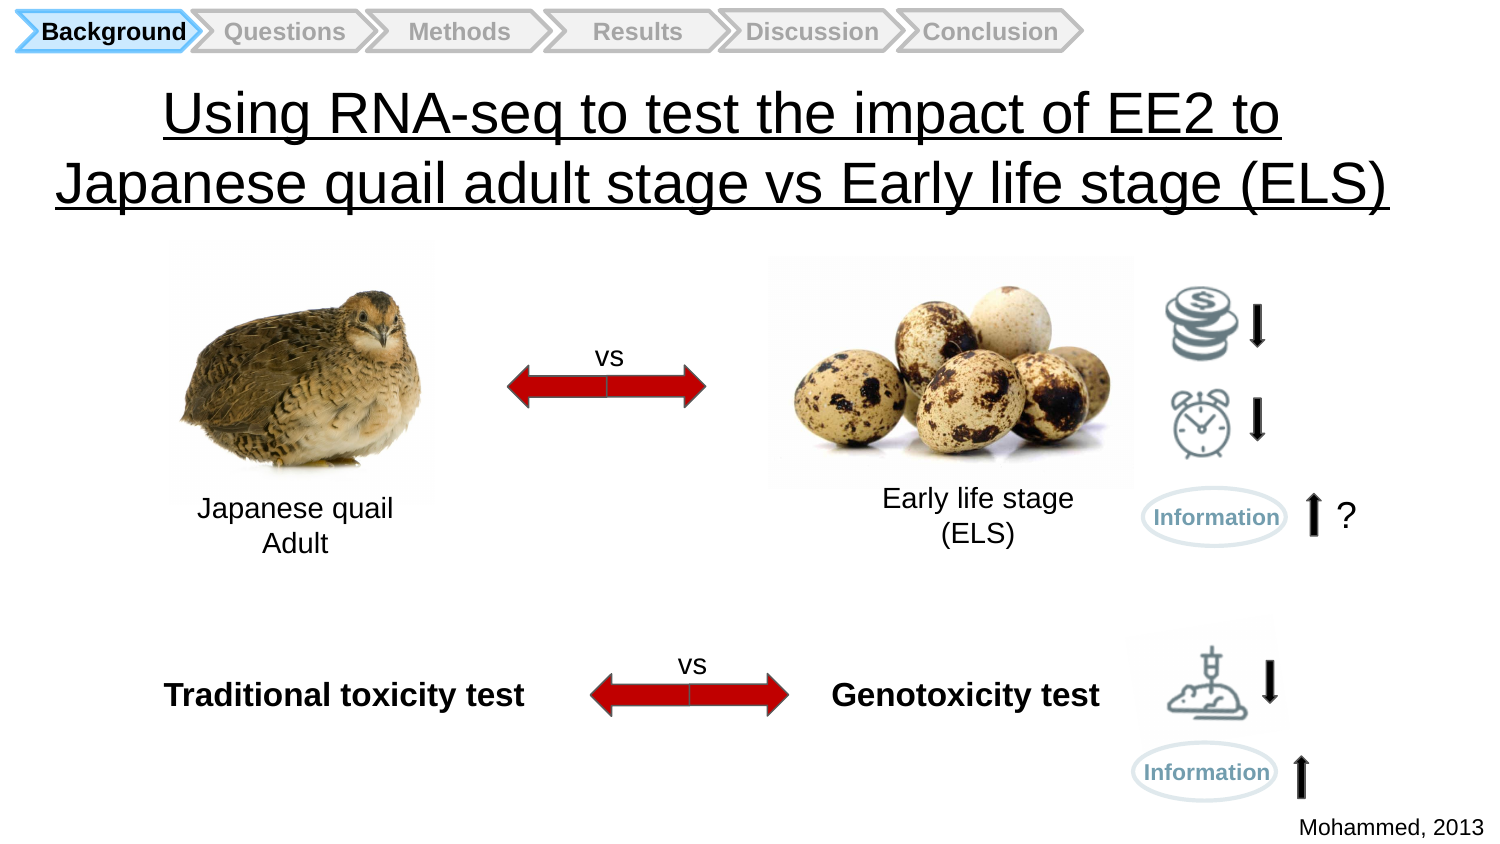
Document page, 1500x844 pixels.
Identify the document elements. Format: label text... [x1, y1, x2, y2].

title Using RNA-seq to test the impact of EE2 to Japanese quail adult stage vs Early life stage (ELS) [23, 60, 1422, 155]
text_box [366, 8, 542, 55]
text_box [1138, 284, 1408, 621]
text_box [1124, 614, 1309, 801]
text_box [507, 321, 706, 408]
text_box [905, 7, 1083, 54]
text_box Japanese quail Adult [168, 512, 423, 532]
text_box Mohammed, 2013 [1284, 793, 1500, 844]
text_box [544, 8, 730, 55]
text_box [768, 256, 1134, 558]
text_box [730, 7, 904, 54]
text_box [16, 7, 190, 54]
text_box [148, 630, 1226, 722]
picture [169, 239, 435, 506]
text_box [191, 8, 364, 55]
